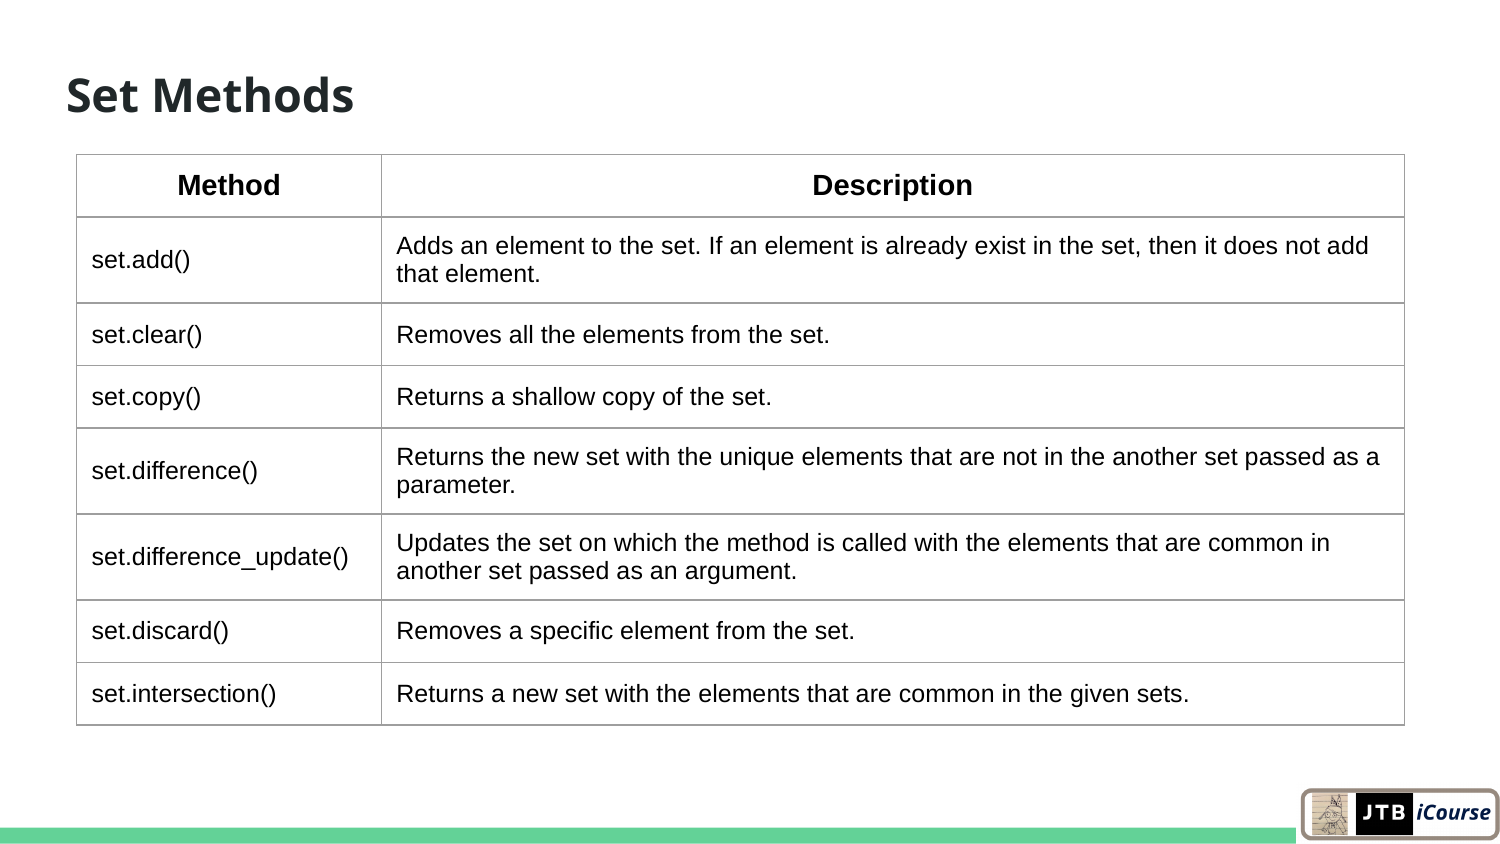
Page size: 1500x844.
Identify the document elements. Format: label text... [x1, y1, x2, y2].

table_header Description [382, 155, 1404, 216]
table_cell set.clear() [77, 304, 381, 365]
table_cell Returns a shallow copy of the set. [382, 366, 1404, 427]
table_cell Removes a specific element from the set. [382, 601, 1404, 662]
table_cell set.difference_update() [77, 515, 381, 599]
table_cell set.copy() [77, 366, 381, 427]
title Set Methods [51, 48, 1449, 142]
table_cell Adds an element to the set. If an element is already exist in the set, then it does not add that element. [382, 218, 1404, 302]
table_cell set.add() [77, 218, 381, 302]
picture [1296, 782, 1500, 844]
table_cell Removes all the elements from the set. [382, 304, 1404, 365]
table_cell Returns the new set with the unique elements that are not in the another set passed as a parameter. [382, 429, 1404, 513]
table_header Method [77, 155, 381, 216]
table_cell Updates the set on which the method is called with the elements that are common in another set passed as an argument. [382, 515, 1404, 599]
table_cell set.difference() [77, 429, 381, 513]
table_cell set.discard() [77, 601, 381, 662]
table_cell set.intersection() [77, 663, 381, 724]
table_cell Returns a new set with the elements that are common in the given sets. [382, 663, 1404, 724]
